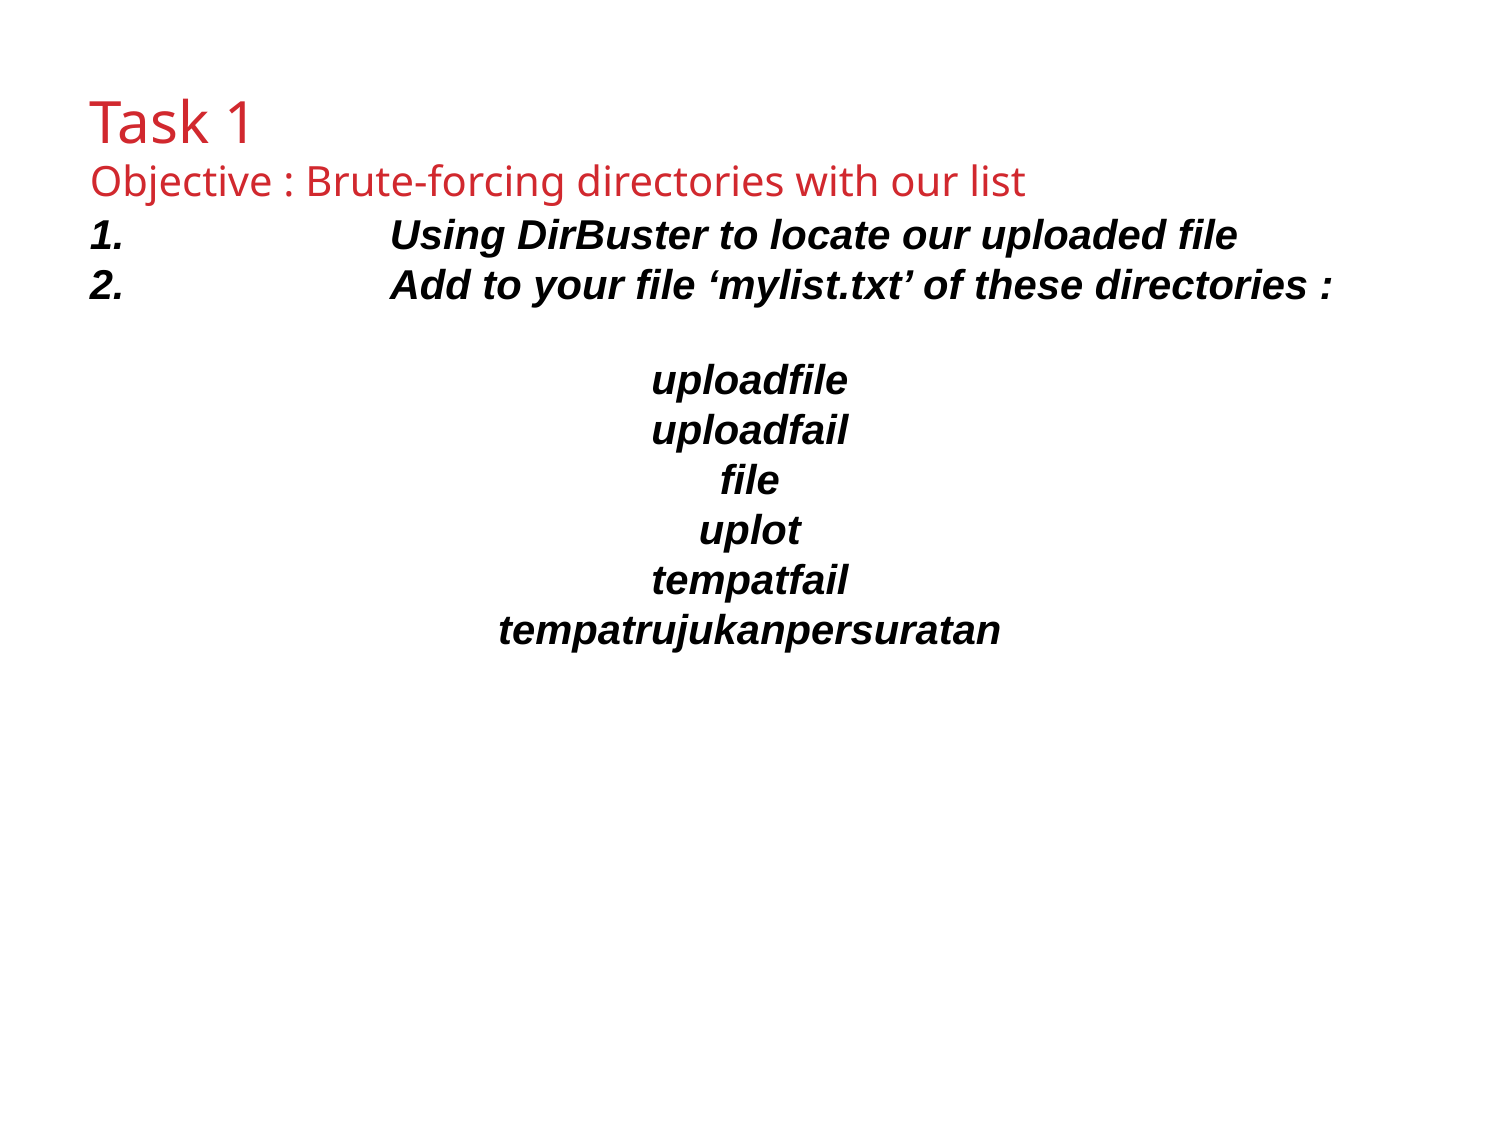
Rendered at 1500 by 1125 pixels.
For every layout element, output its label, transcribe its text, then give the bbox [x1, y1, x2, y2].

text_box 1. Using DirBuster to locate our uploaded file 2. Add to your file ‘mylist.txt’ of these directories : uploadfile uploadfail file uplot tempatfail tempatrujukanpersuratan [75, 200, 1425, 1010]
text_box Task 1 Objective : Brute-forcing directories with our list [75, 0, 1200, 200]
